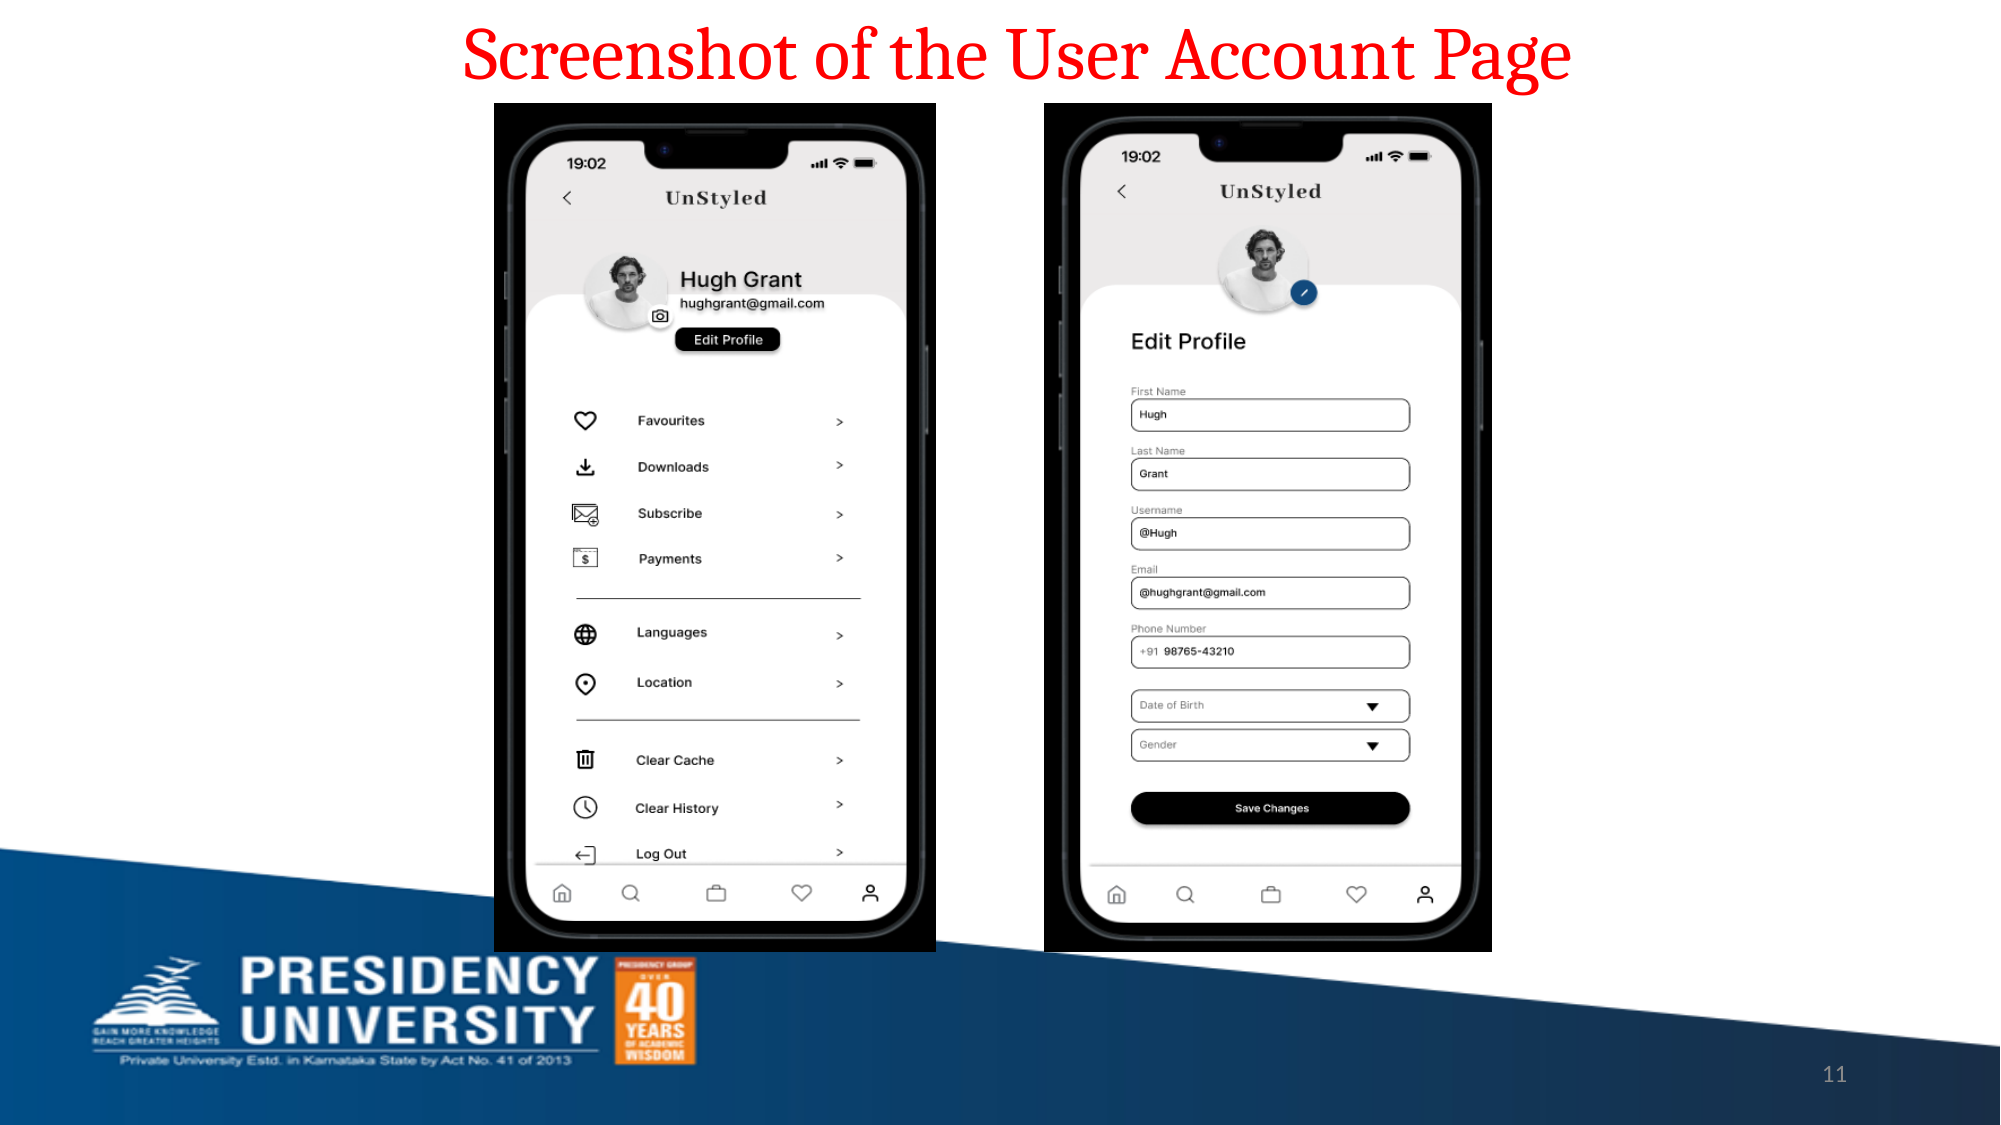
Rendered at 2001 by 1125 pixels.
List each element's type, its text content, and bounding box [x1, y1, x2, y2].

slide_number 11 [1412, 1042, 1863, 1103]
text_box Screenshot of the User Account Page [449, 0, 1605, 102]
picture [0, 103, 2000, 1125]
